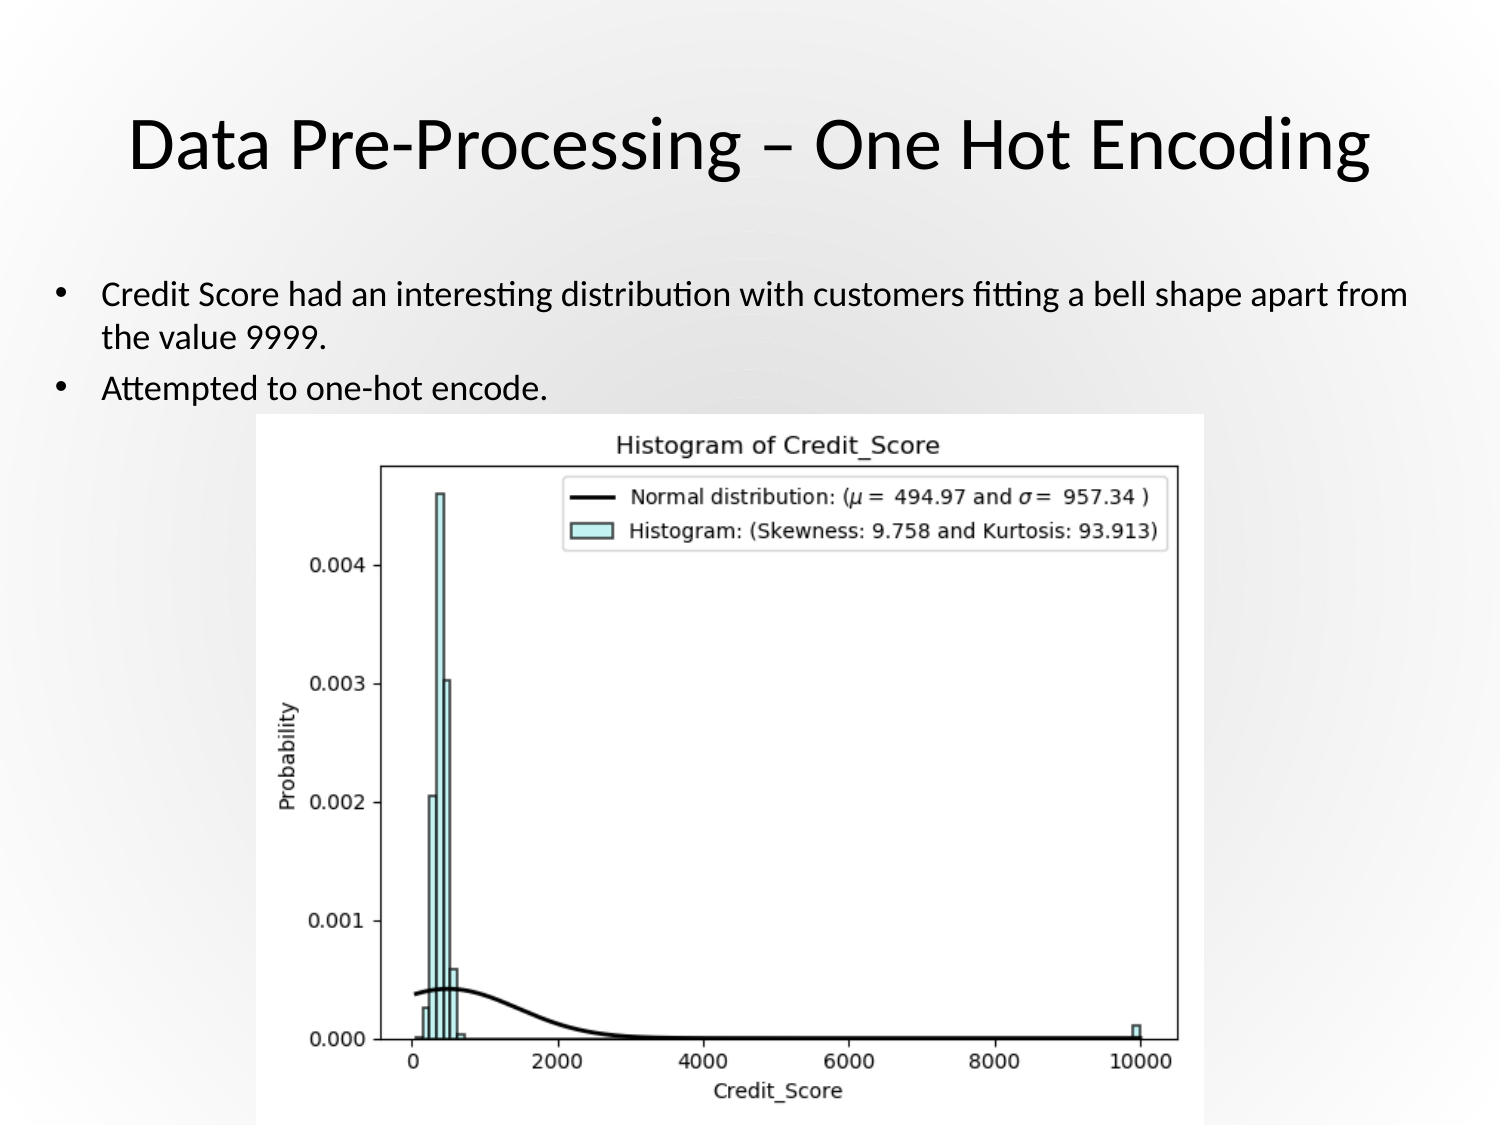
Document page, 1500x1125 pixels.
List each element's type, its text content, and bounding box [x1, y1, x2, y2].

list Credit Score had an interesting distribution with customers fitting a bell shape apart from the value 9999. Attempted to one-hot encode. [39, 262, 1454, 415]
picture [256, 414, 1204, 1125]
title Data Pre-Processing – One Hot Encoding [75, 45, 1425, 233]
